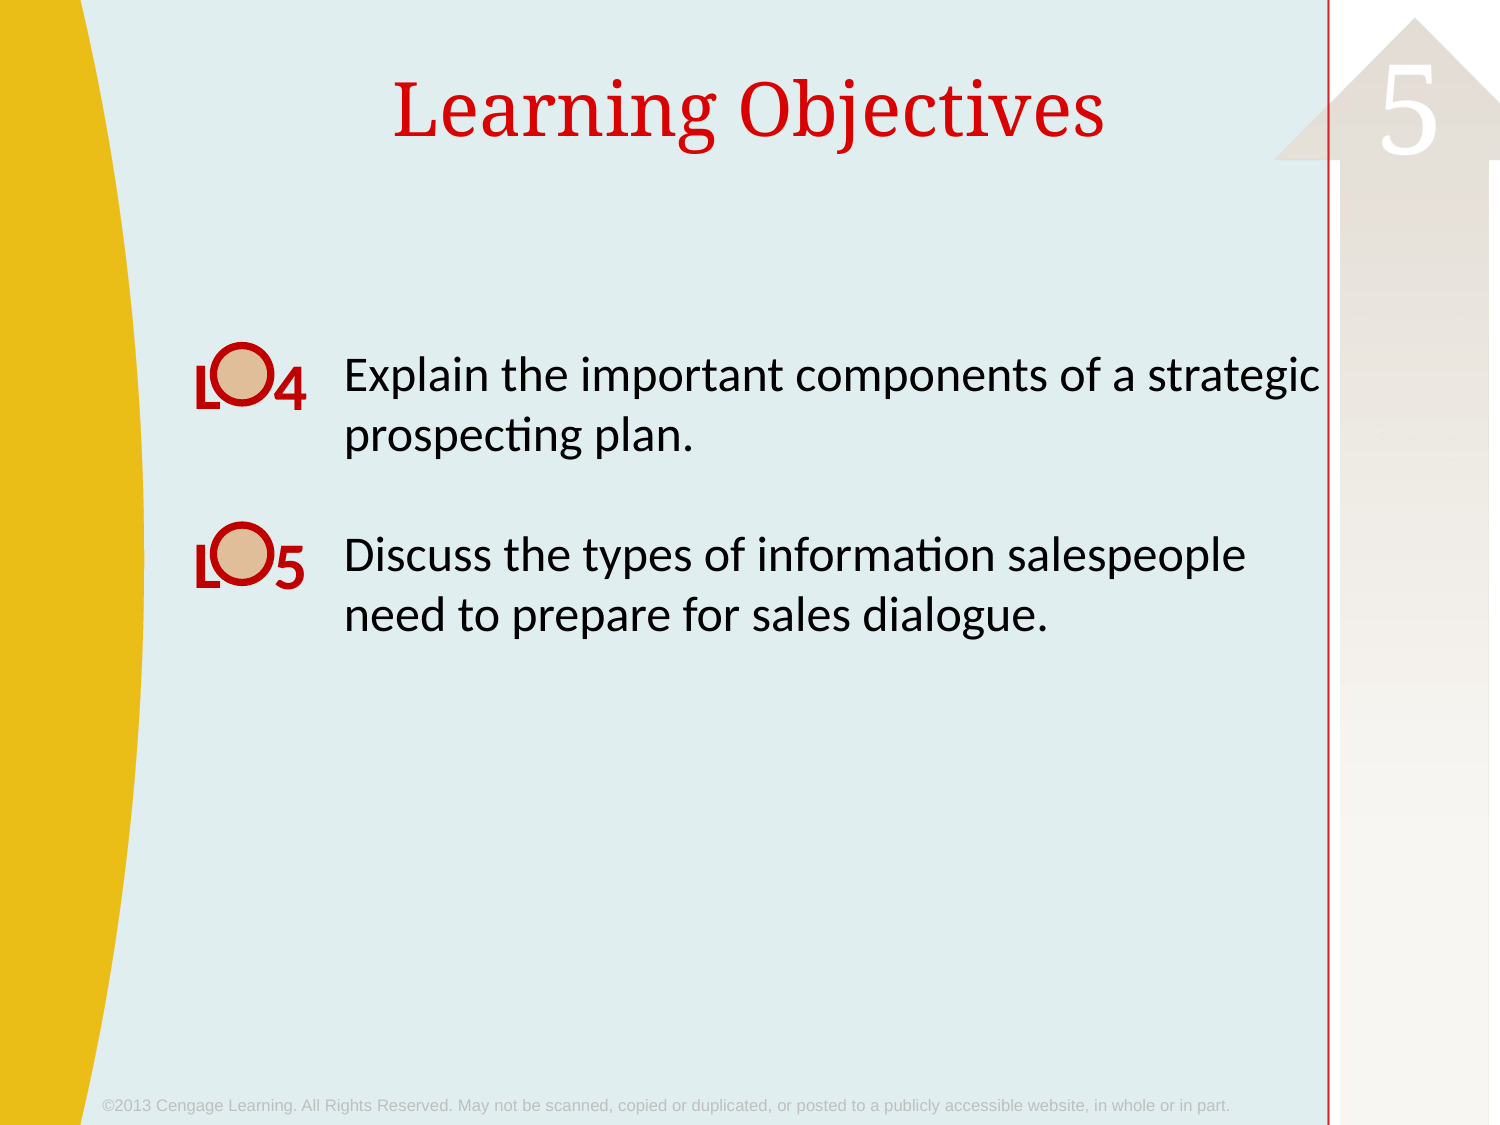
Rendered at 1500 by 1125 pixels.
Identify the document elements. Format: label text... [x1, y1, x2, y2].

list Explain the important components of a strategic prospecting plan. Discuss the types of information salespeople need to prepare for sales dialogue. [328, 334, 1354, 747]
picture [0, 213, 1500, 1125]
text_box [178, 334, 324, 433]
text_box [178, 514, 324, 612]
title Learning Objectives [0, 0, 1500, 213]
